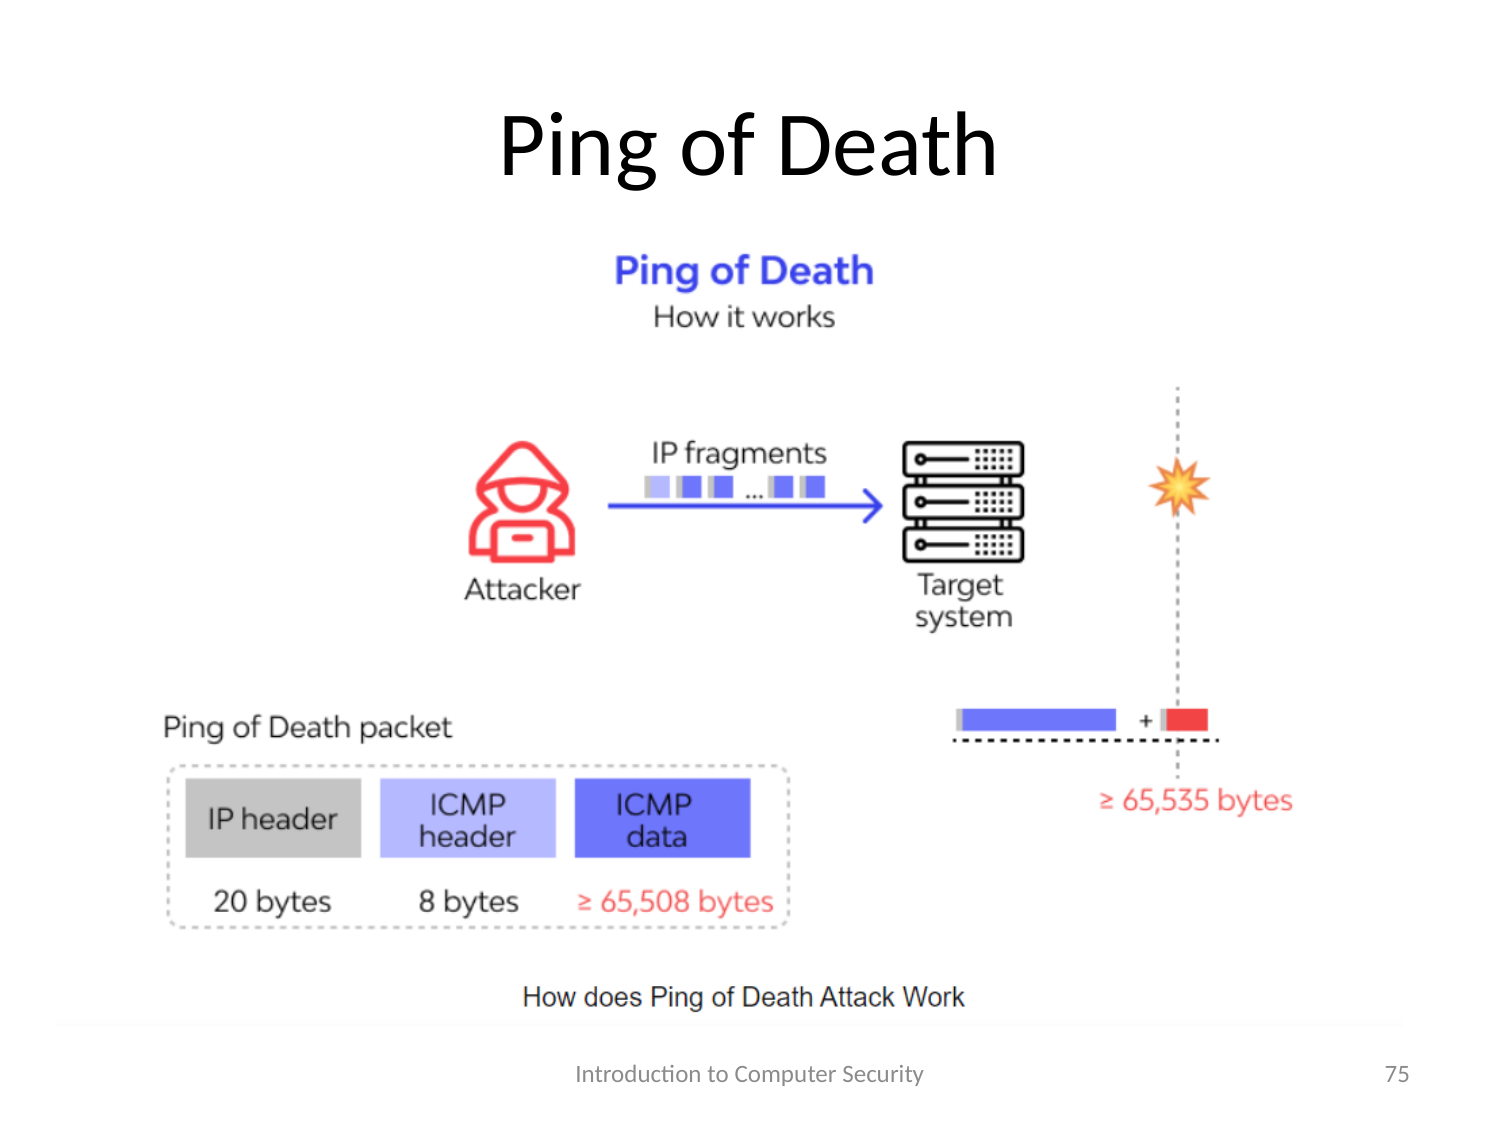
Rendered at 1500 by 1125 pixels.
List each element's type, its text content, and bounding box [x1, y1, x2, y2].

footer Introduction to Computer Security [512, 1042, 988, 1103]
title Ping of Death [75, 45, 1425, 233]
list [55, 215, 1403, 1028]
slide_number 75 [1074, 1042, 1425, 1103]
